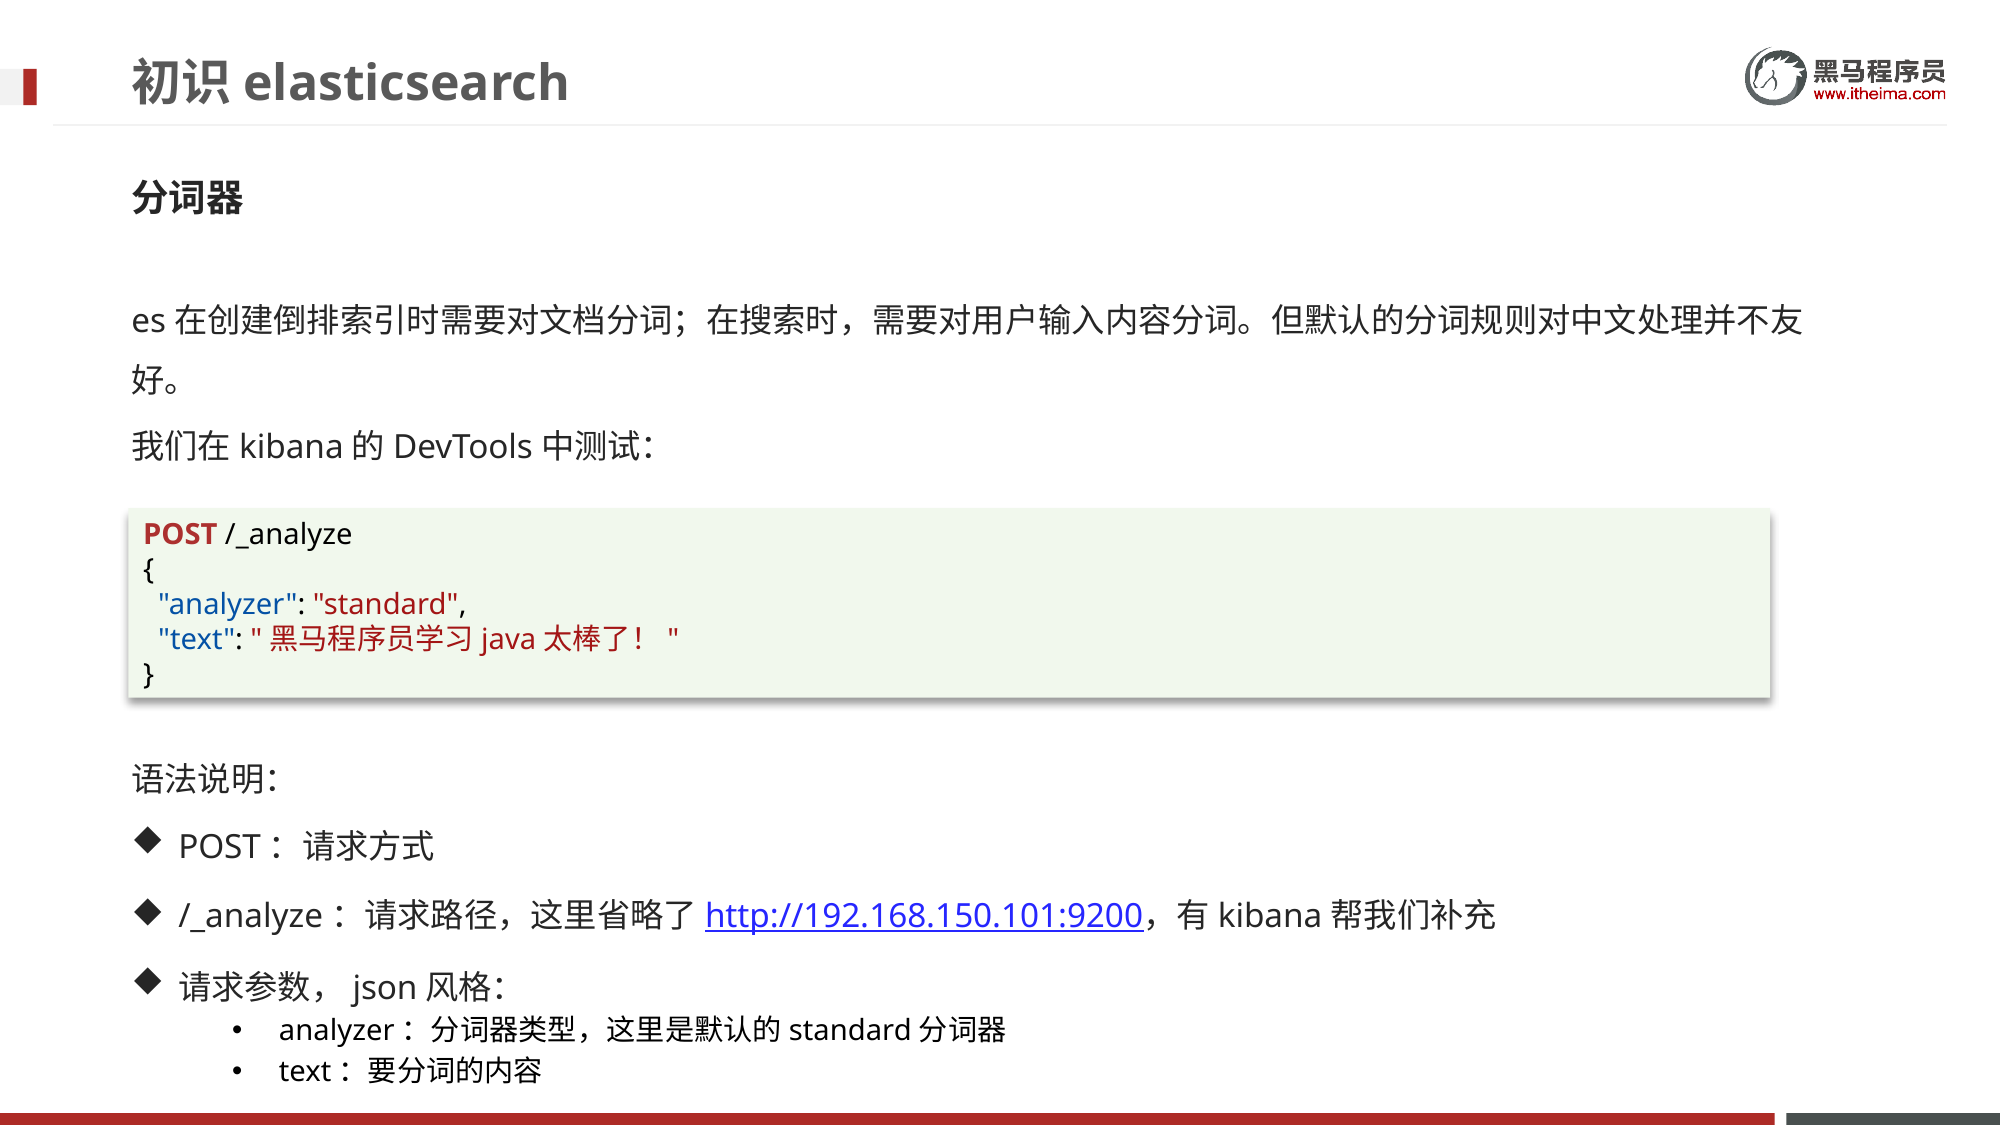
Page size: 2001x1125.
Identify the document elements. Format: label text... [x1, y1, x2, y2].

text_box POST /_analyze { "analyzer": "standard", "text": "黑马程序员学习java太棒了！" } [128, 508, 1771, 698]
list 分词器 [116, 154, 1872, 239]
picture [1744, 46, 1946, 106]
title 初识elasticsearch [116, 38, 1556, 124]
list es在创建倒排索引时需要对文档分词；在搜索时，需要对用户输入内容分词。但默认的分词规则对中文处理并不友好。 我们在kibana的DevTools中测试： 语法说明： POST：请求方式 /_analyze：请求路径，这里省略了http://192.168.150.101:9200，有kibana帮我们补充 请求参数，json风格： analyzer：分词器类型，这里是默认的standard分词器 text：要分词的内容 [116, 271, 1872, 1060]
